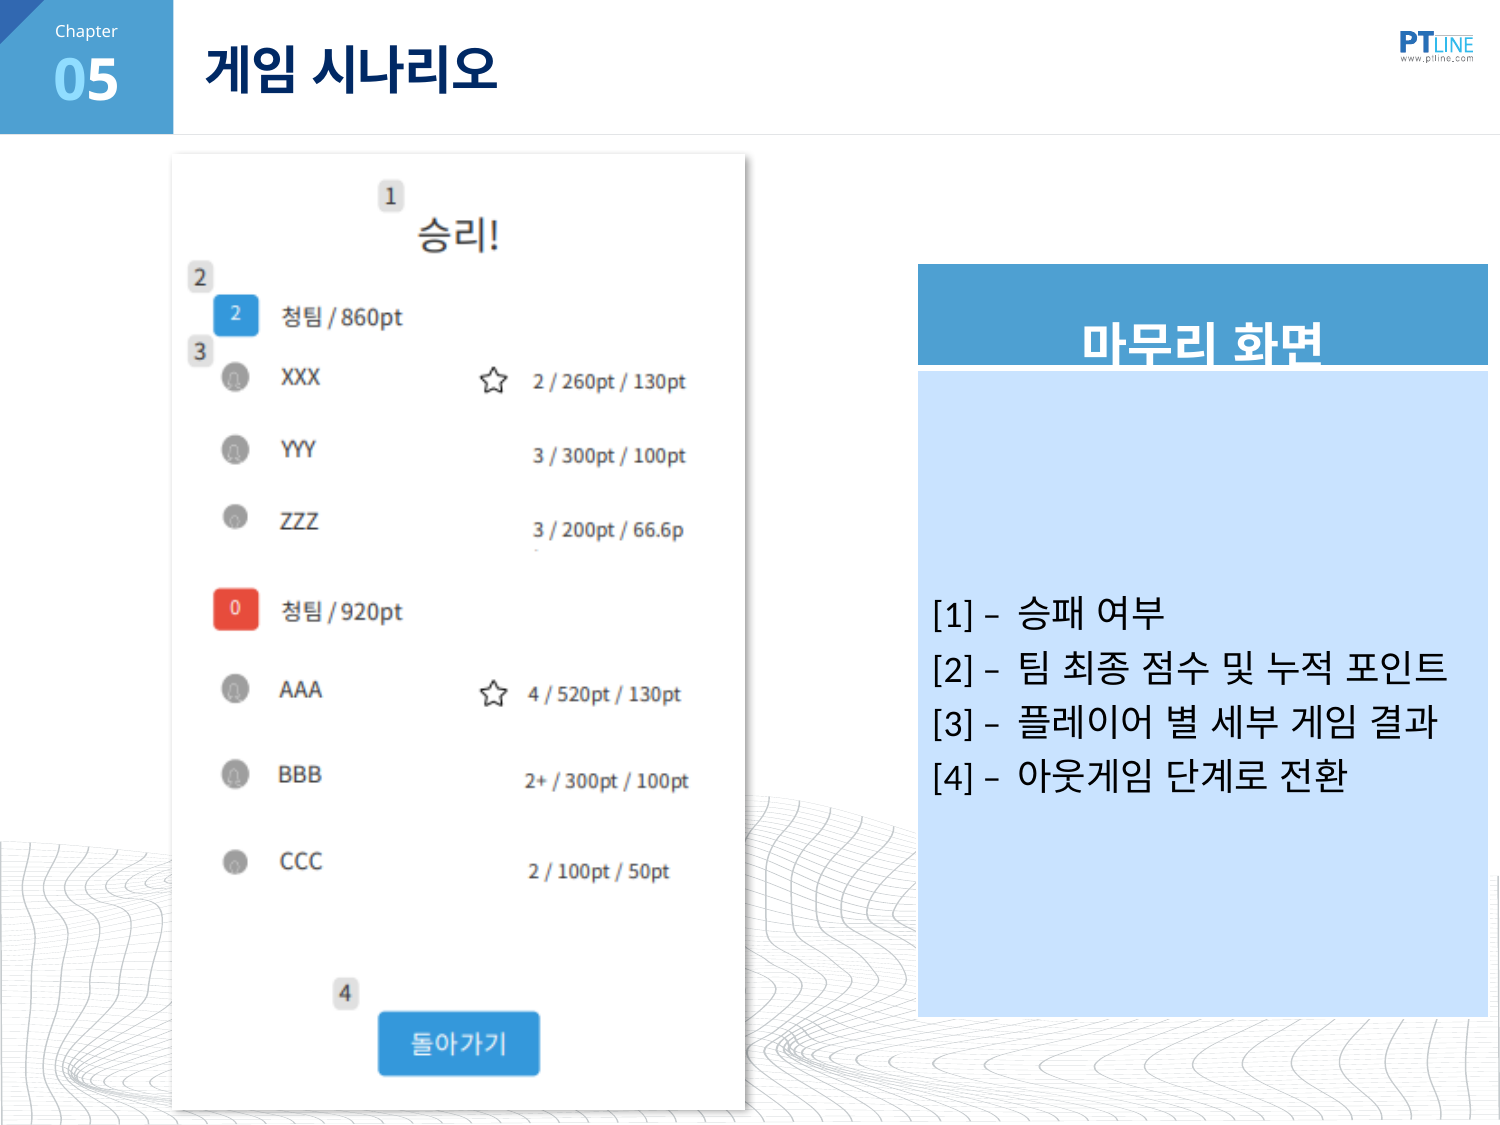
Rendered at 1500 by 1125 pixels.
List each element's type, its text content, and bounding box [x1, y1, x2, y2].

table_header 마무리 화면 [918, 264, 1488, 365]
picture [172, 154, 745, 1110]
title 게임 시나리오 [189, 75, 1484, 125]
text_box 05 [22, 75, 151, 120]
text_box [0, 0, 1500, 75]
table_cell [1] – 승패 여부 [2] – 팀 최종 점수 및 누적 포인트 [3] – 플레이어 별 세부 게임 결과 [4] – 아웃게임 단계로 전환 [918, 371, 1488, 1017]
